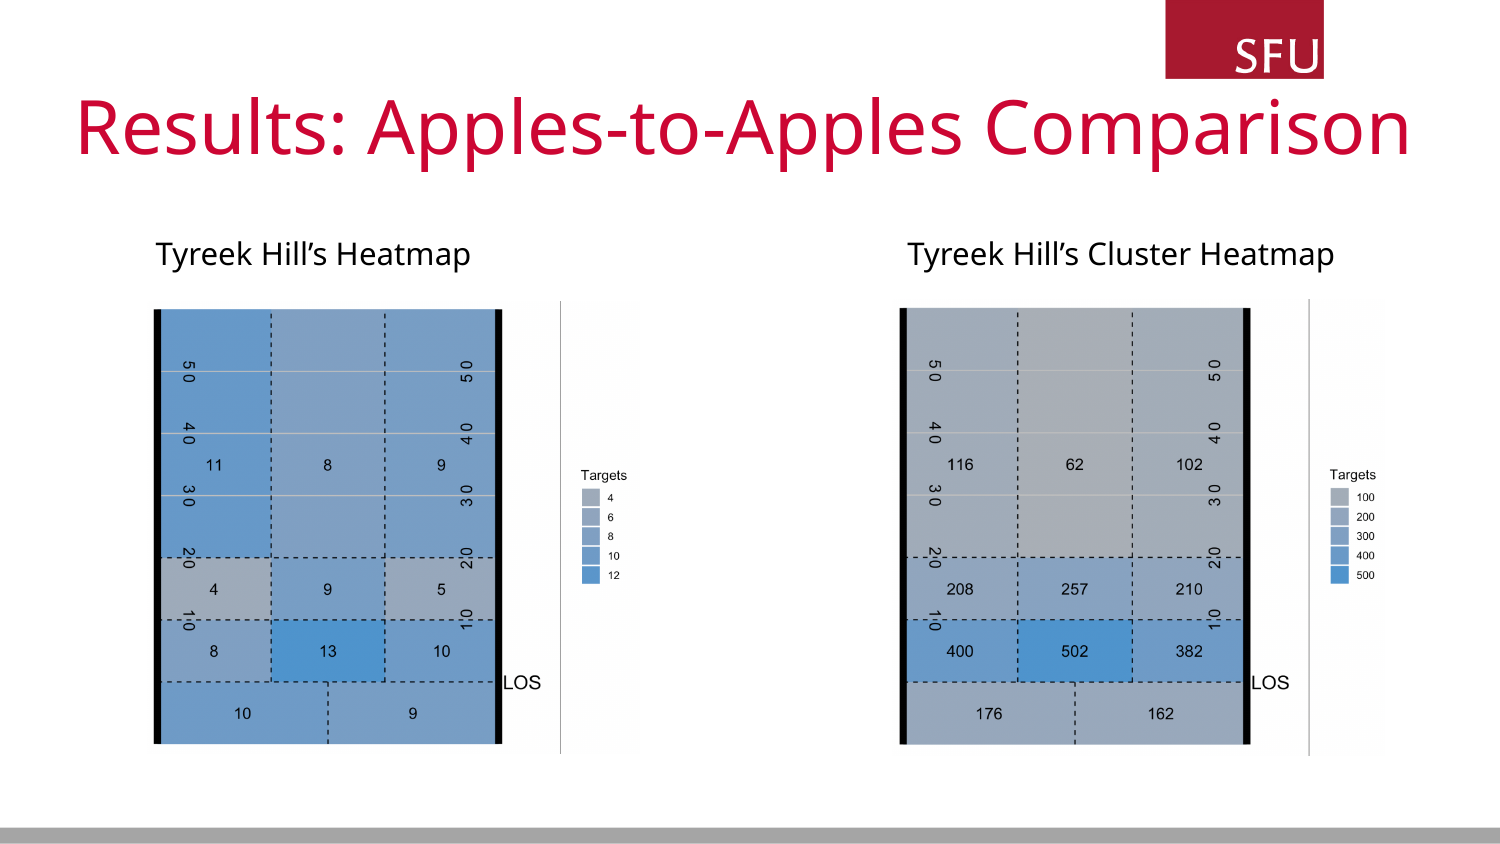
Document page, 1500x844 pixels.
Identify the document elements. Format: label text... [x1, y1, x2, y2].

picture [1165, 0, 1324, 73]
title Results: Apples-to-Apples Comparison [63, 73, 1437, 187]
picture [892, 298, 1385, 757]
text_box Tyreek Hill’s Heatmap [140, 219, 633, 287]
picture [147, 301, 641, 754]
text_box Tyreek Hill’s Cluster Heatmap [892, 219, 1385, 287]
